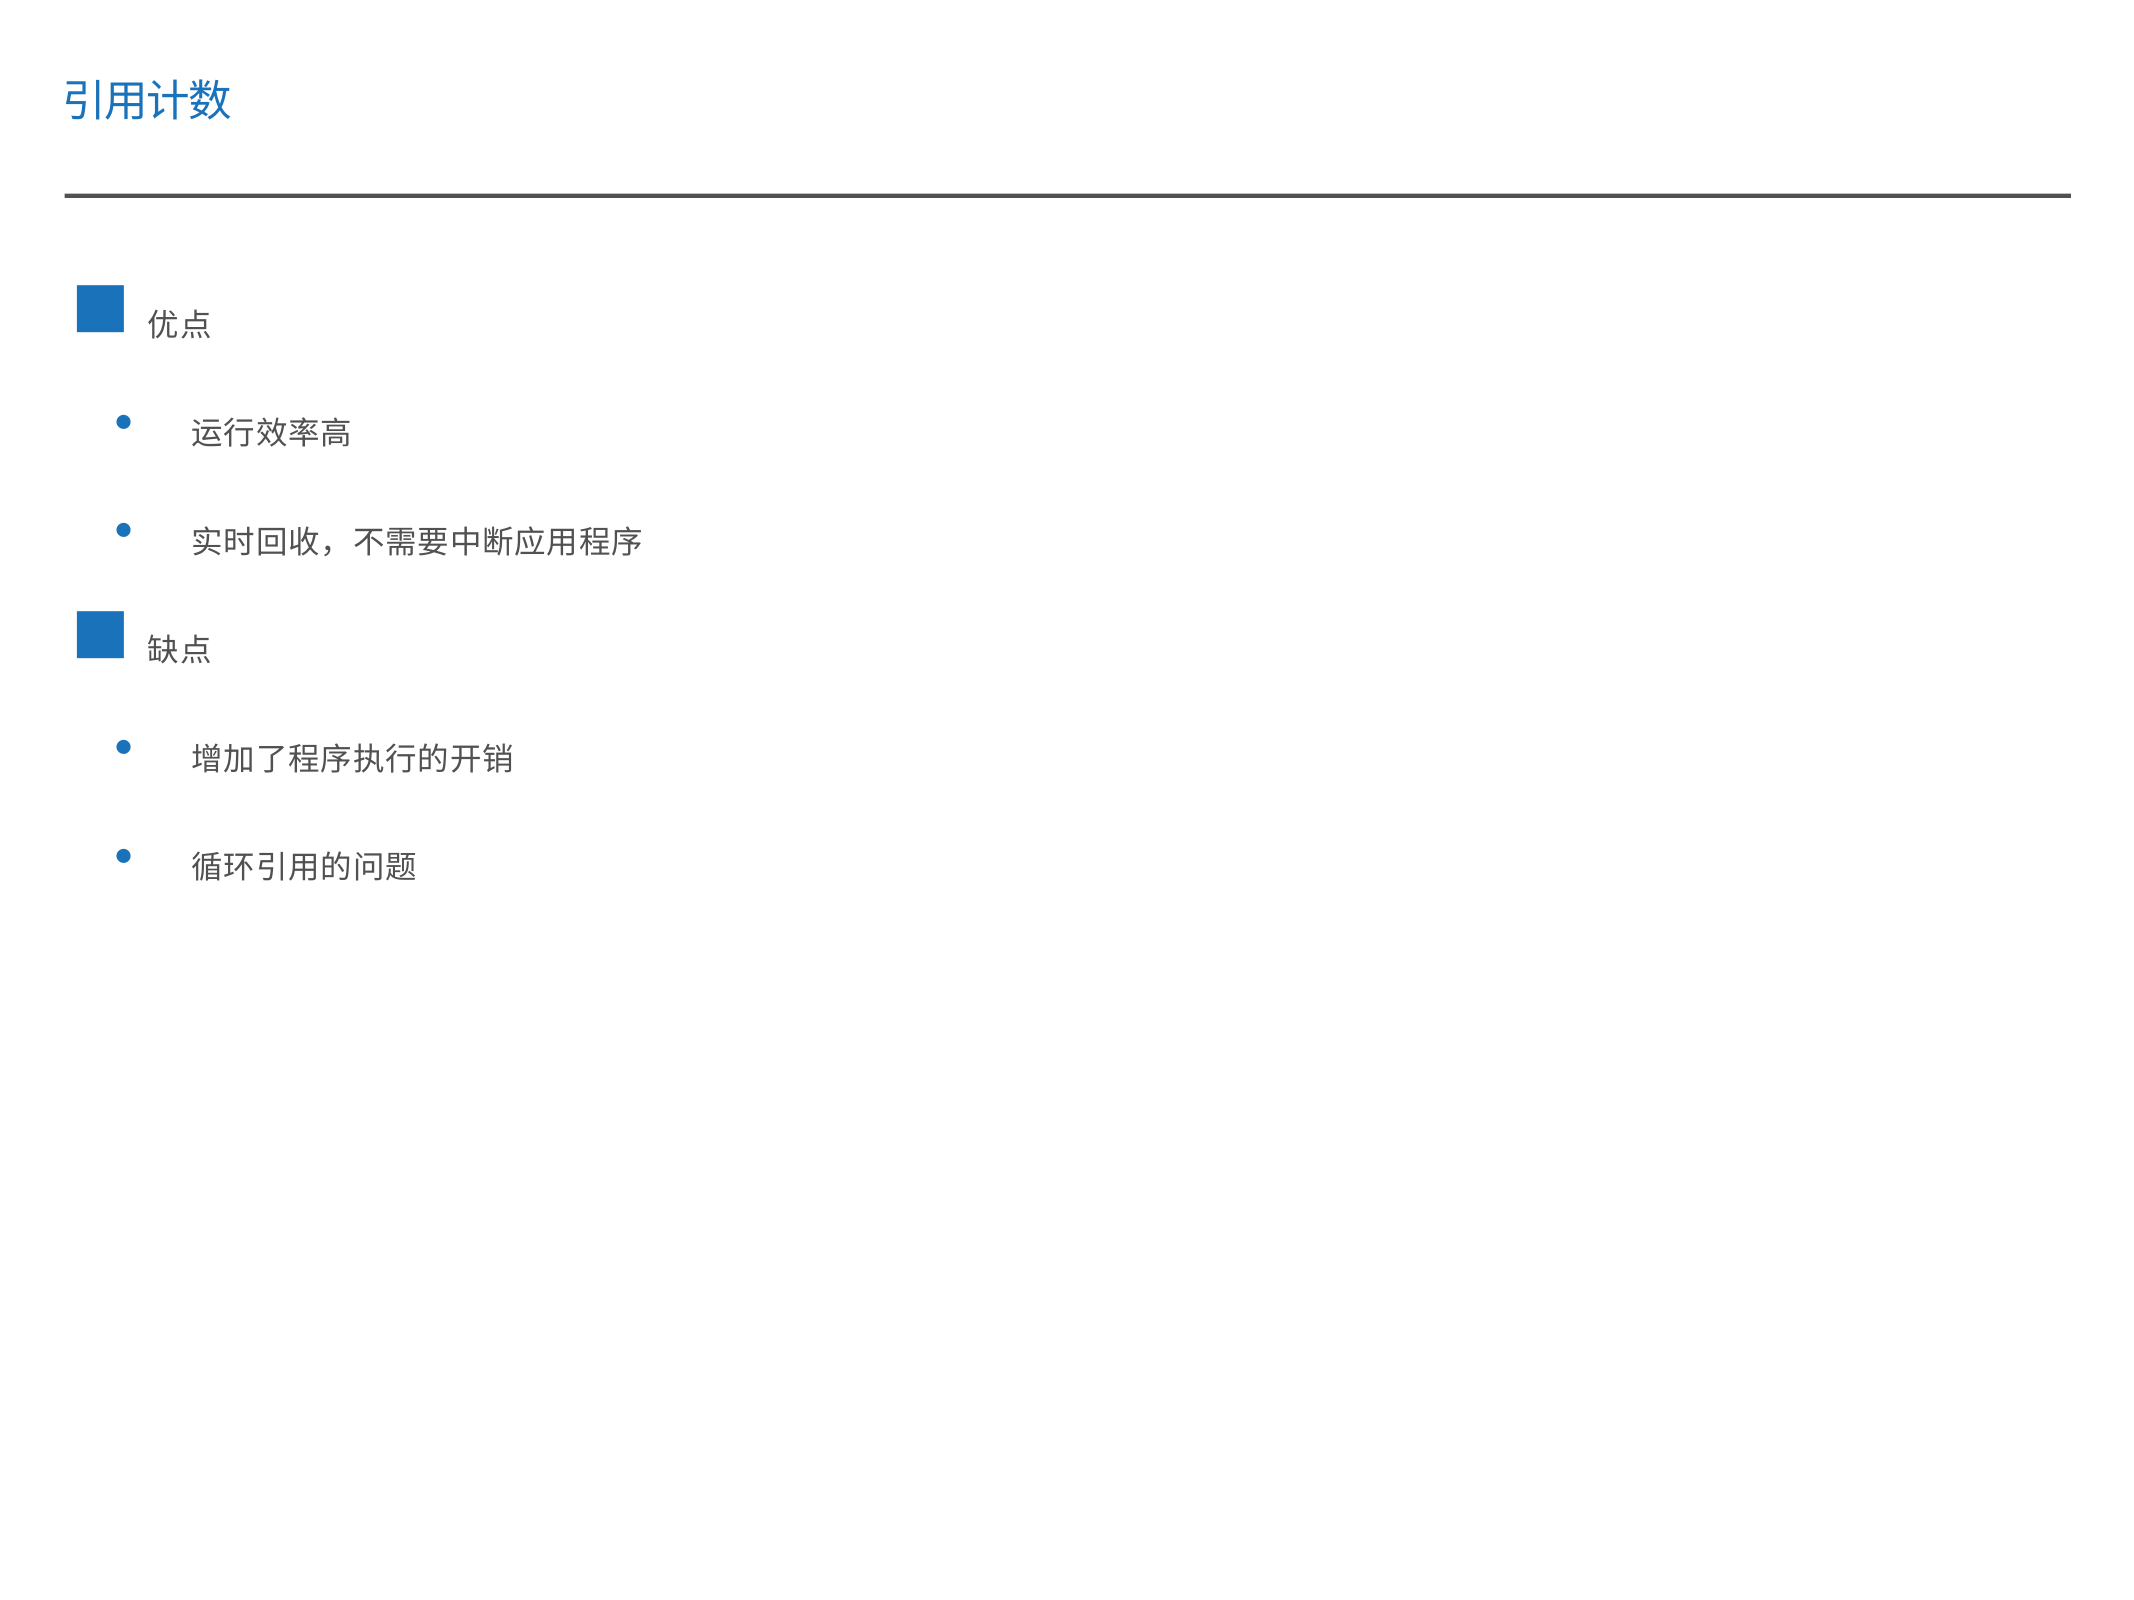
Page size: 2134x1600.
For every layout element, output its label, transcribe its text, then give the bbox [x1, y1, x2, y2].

text_box 优点 运行效率高 实时回收，不需要中断应用程序 缺点 增加了程序执行的开销 循环引用的问题 [62, 293, 2071, 1546]
text_box 引用计数 [62, 51, 2071, 170]
